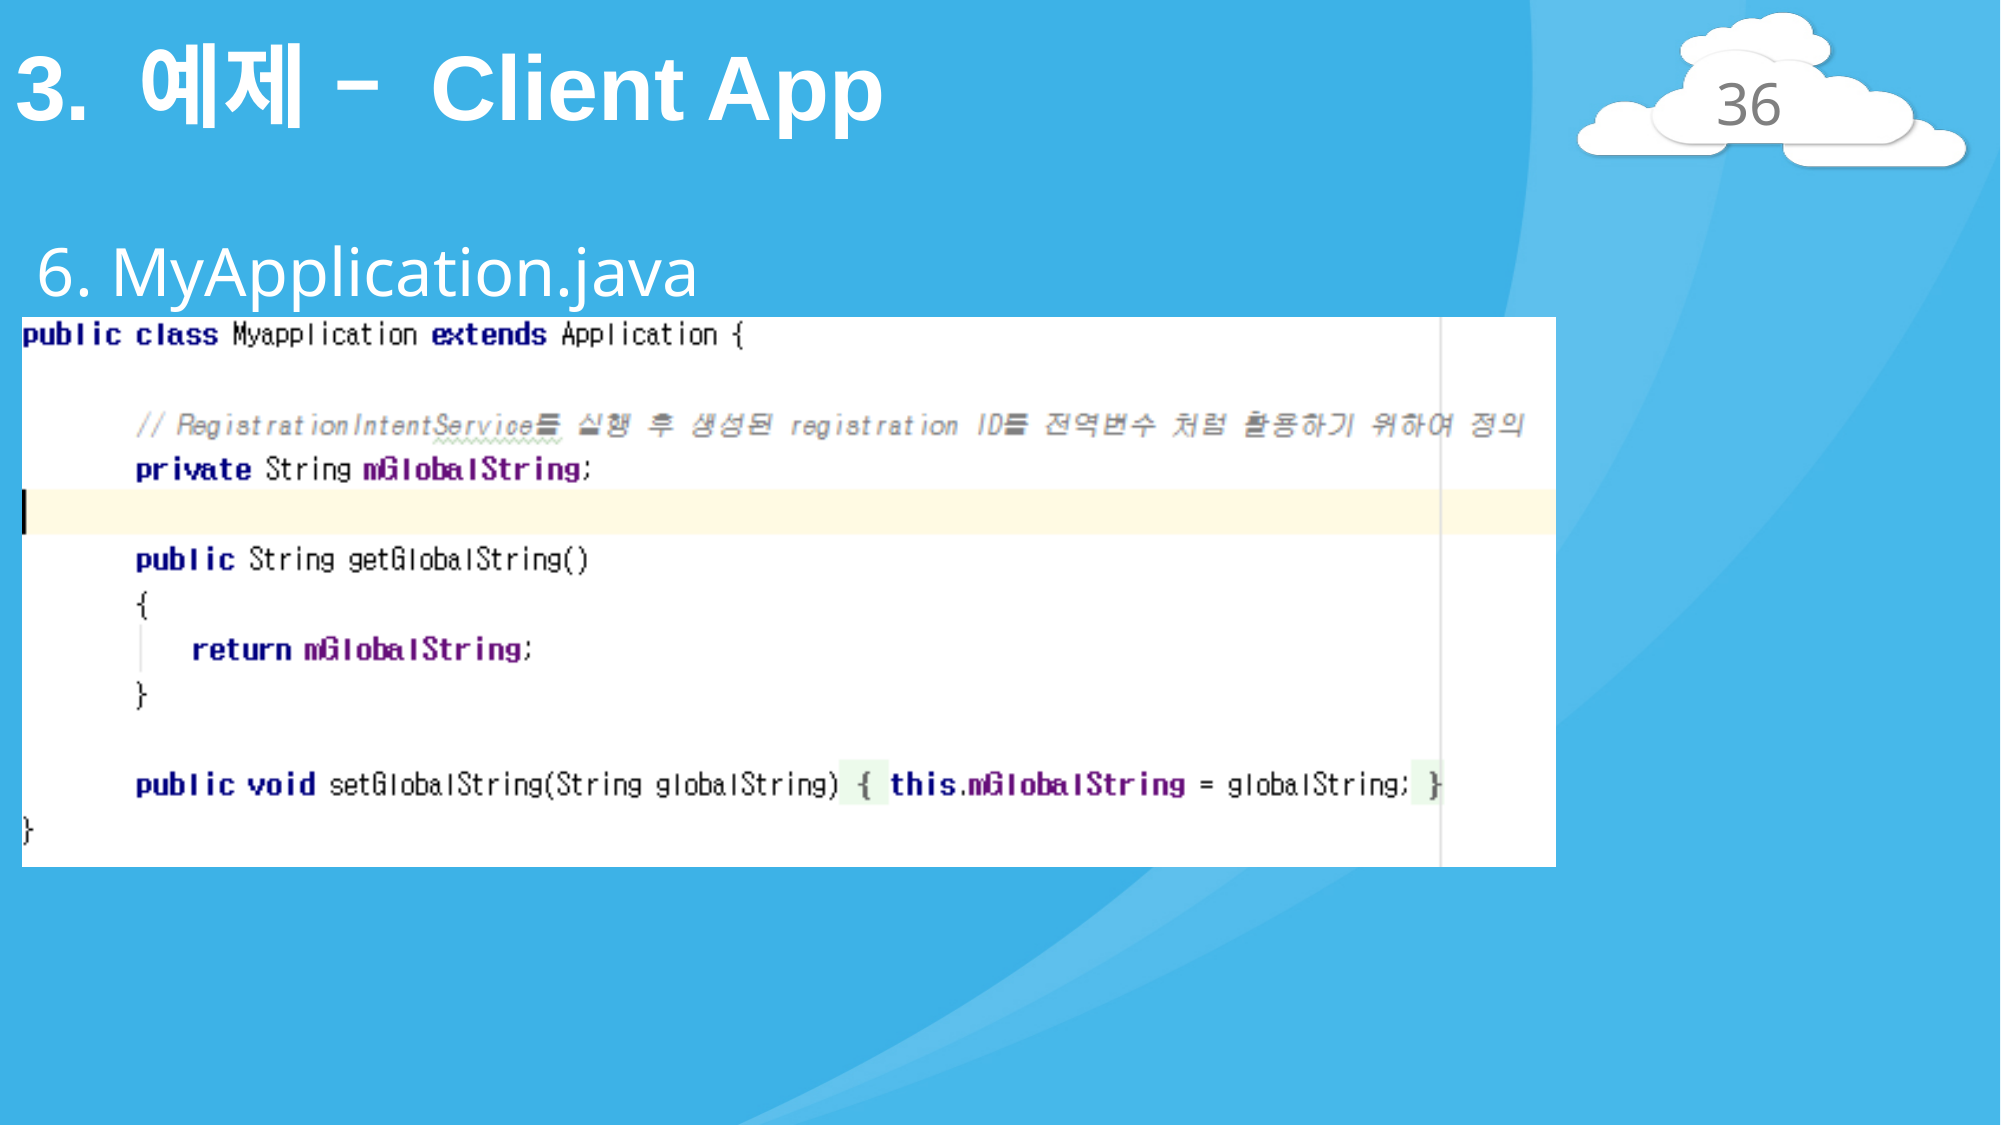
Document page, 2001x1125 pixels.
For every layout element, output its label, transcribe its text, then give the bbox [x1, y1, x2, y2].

title 3. 예제 – Client App [0, 2, 2000, 179]
text_box 6. MyApplication.java [22, 221, 1586, 317]
text_box 36 [1621, 60, 1798, 145]
picture [0, 0, 2001, 1125]
